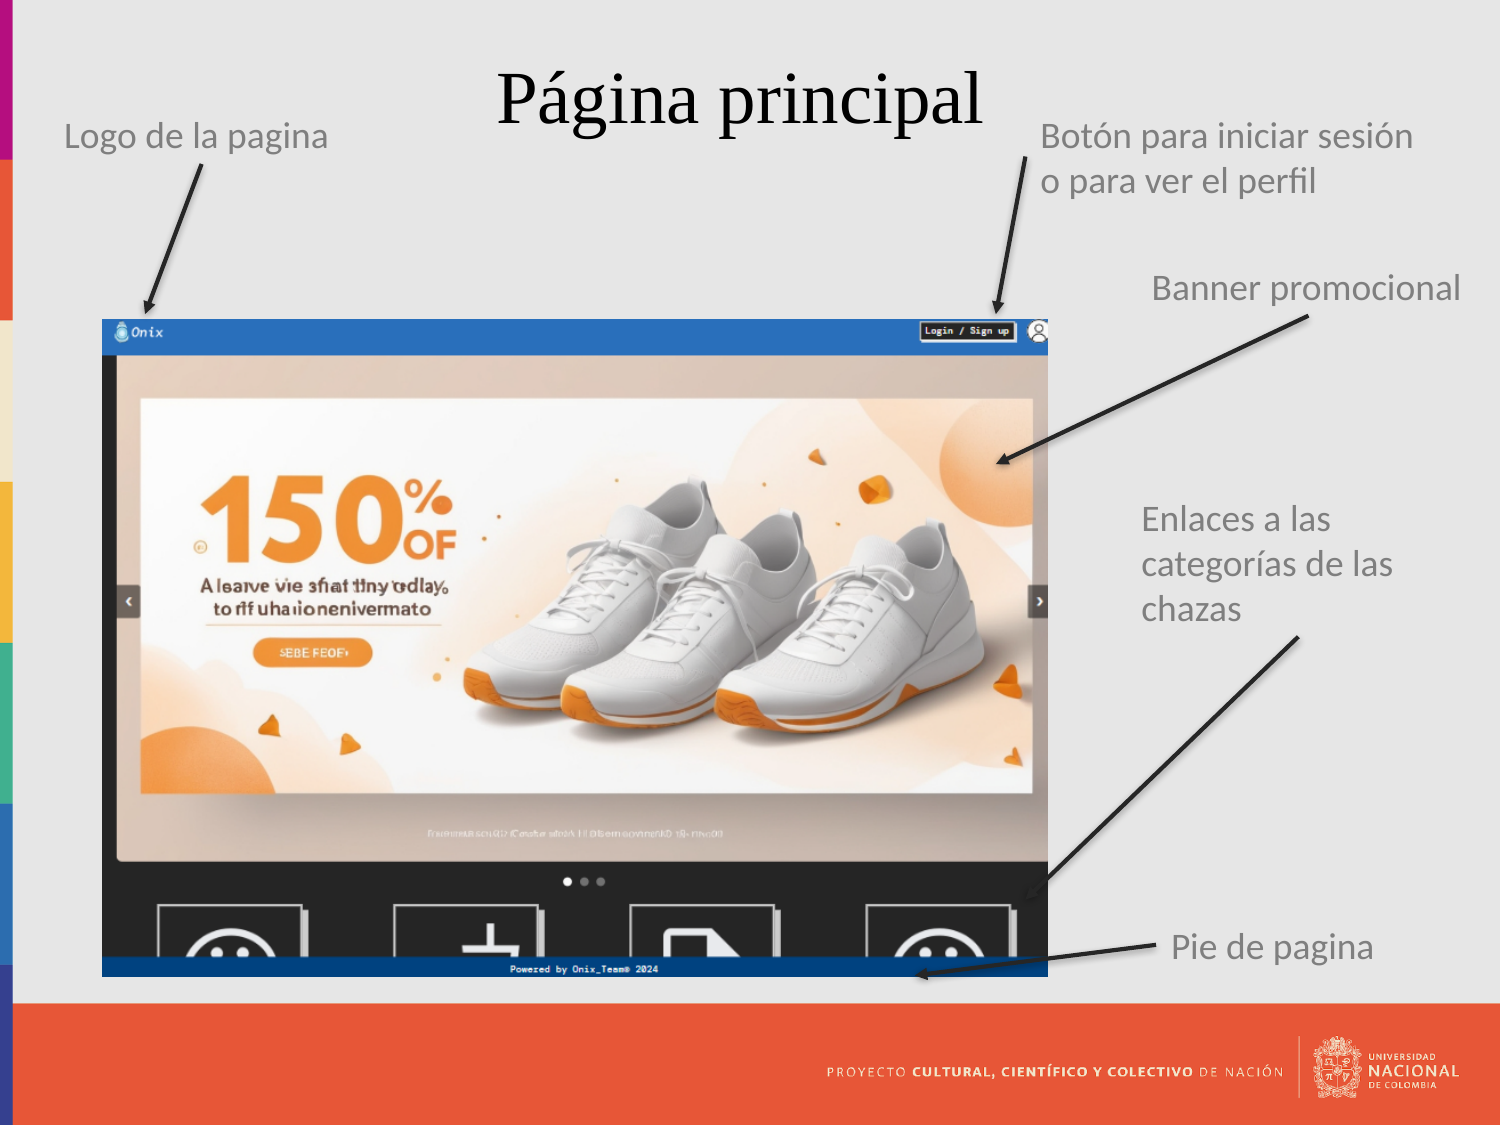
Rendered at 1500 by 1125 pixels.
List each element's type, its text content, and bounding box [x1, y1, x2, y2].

text_box Pie de pagina [1156, 914, 1461, 975]
text_box Banner promocional [1136, 255, 1481, 316]
title Página principal [75, 0, 1425, 188]
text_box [995, 315, 1309, 465]
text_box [1025, 637, 1299, 900]
text_box Botón para iniciar sesión o para ver el perfil [1025, 103, 1451, 209]
picture [0, 0, 1500, 1125]
text_box Logo de la pagina [49, 103, 355, 164]
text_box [914, 944, 1157, 976]
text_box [995, 156, 1026, 315]
text_box Enlaces a las categorías de las chazas [1126, 486, 1471, 637]
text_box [144, 164, 202, 315]
